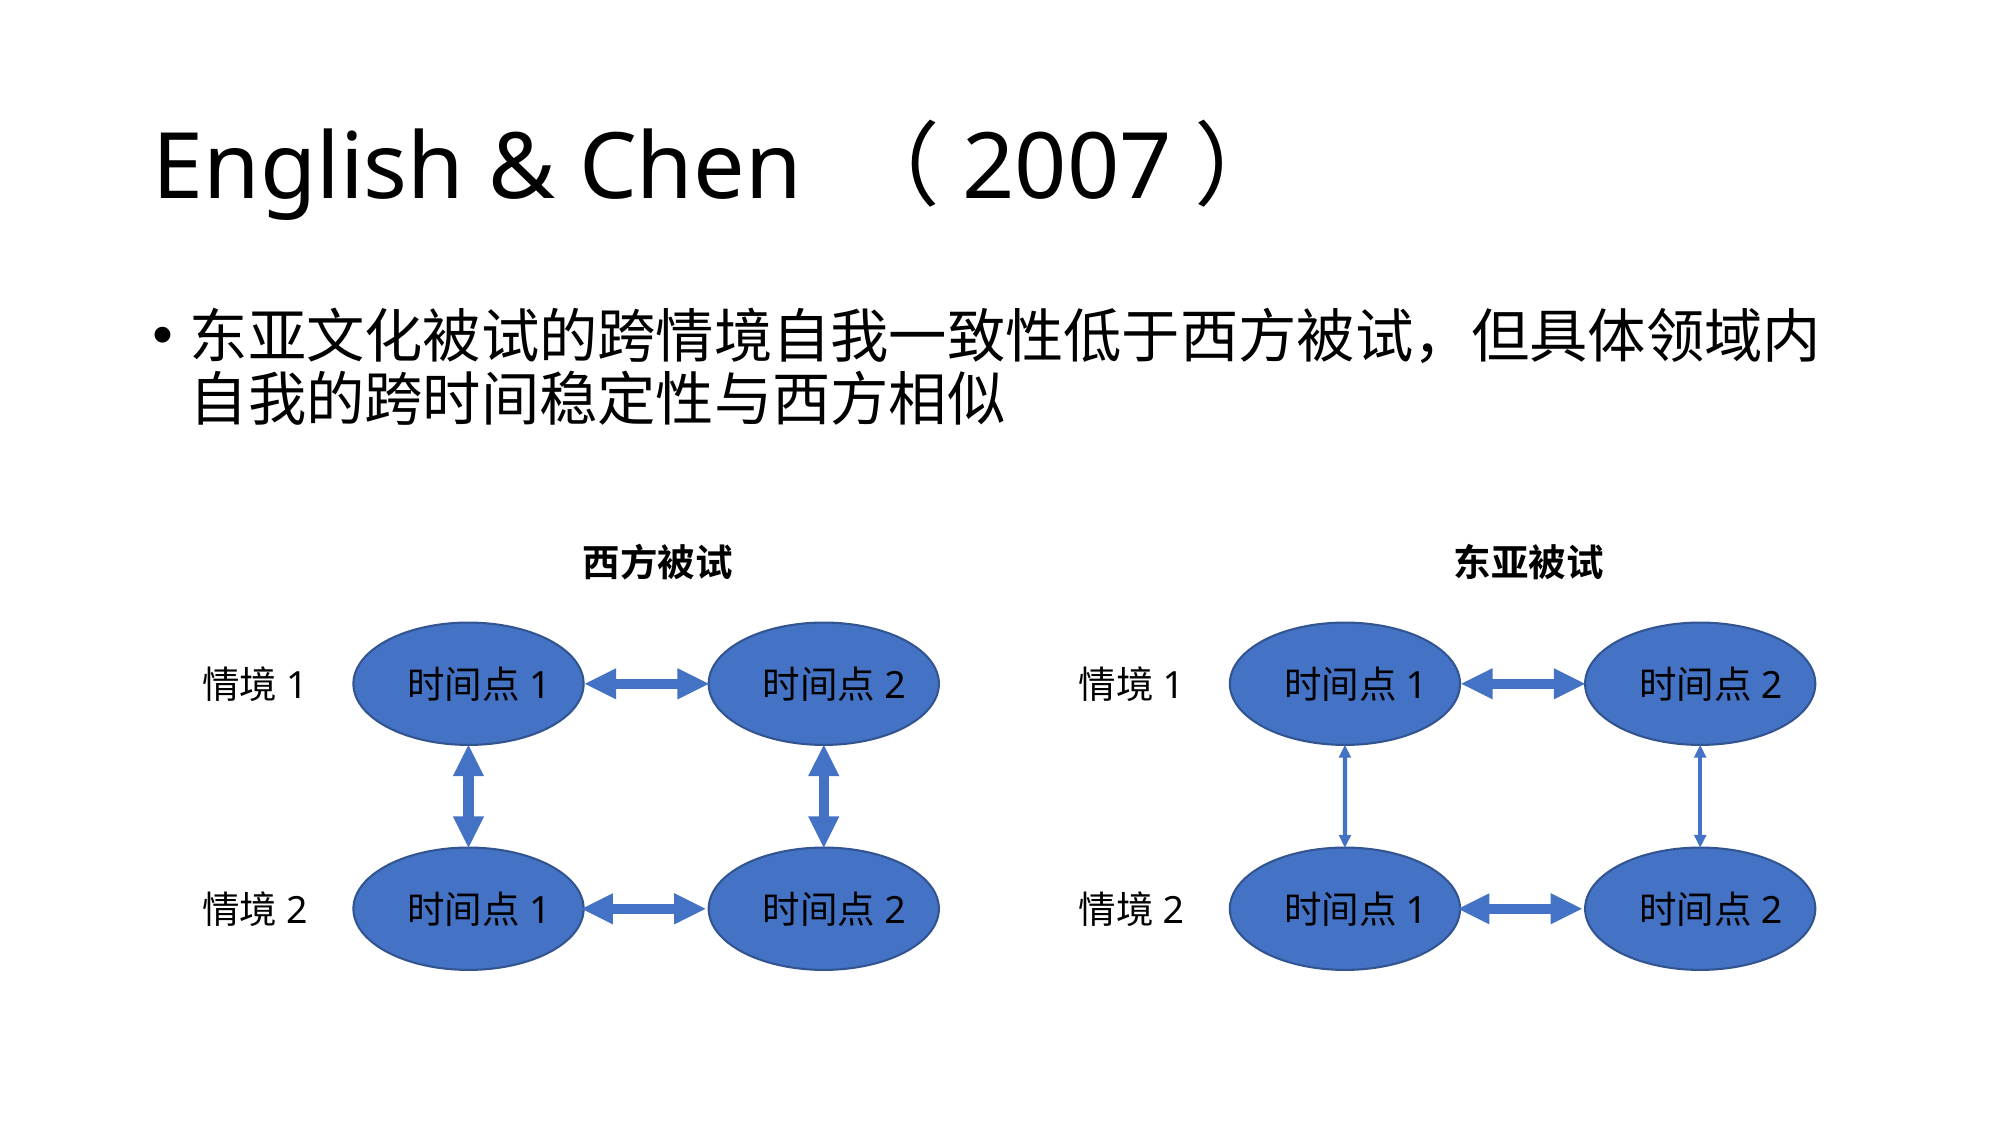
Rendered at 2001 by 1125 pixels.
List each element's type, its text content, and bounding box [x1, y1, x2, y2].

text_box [1229, 940, 1461, 970]
title English & Chen （2007） [137, 59, 1863, 278]
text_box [187, 531, 1693, 940]
list 东亚文化被试的跨情境自我一致性低于西方被试，但具体领域内自我的跨时间稳定性与西方相似 [137, 299, 1863, 1014]
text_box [353, 940, 584, 970]
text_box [1585, 847, 1816, 970]
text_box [708, 847, 939, 970]
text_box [1063, 622, 1816, 940]
